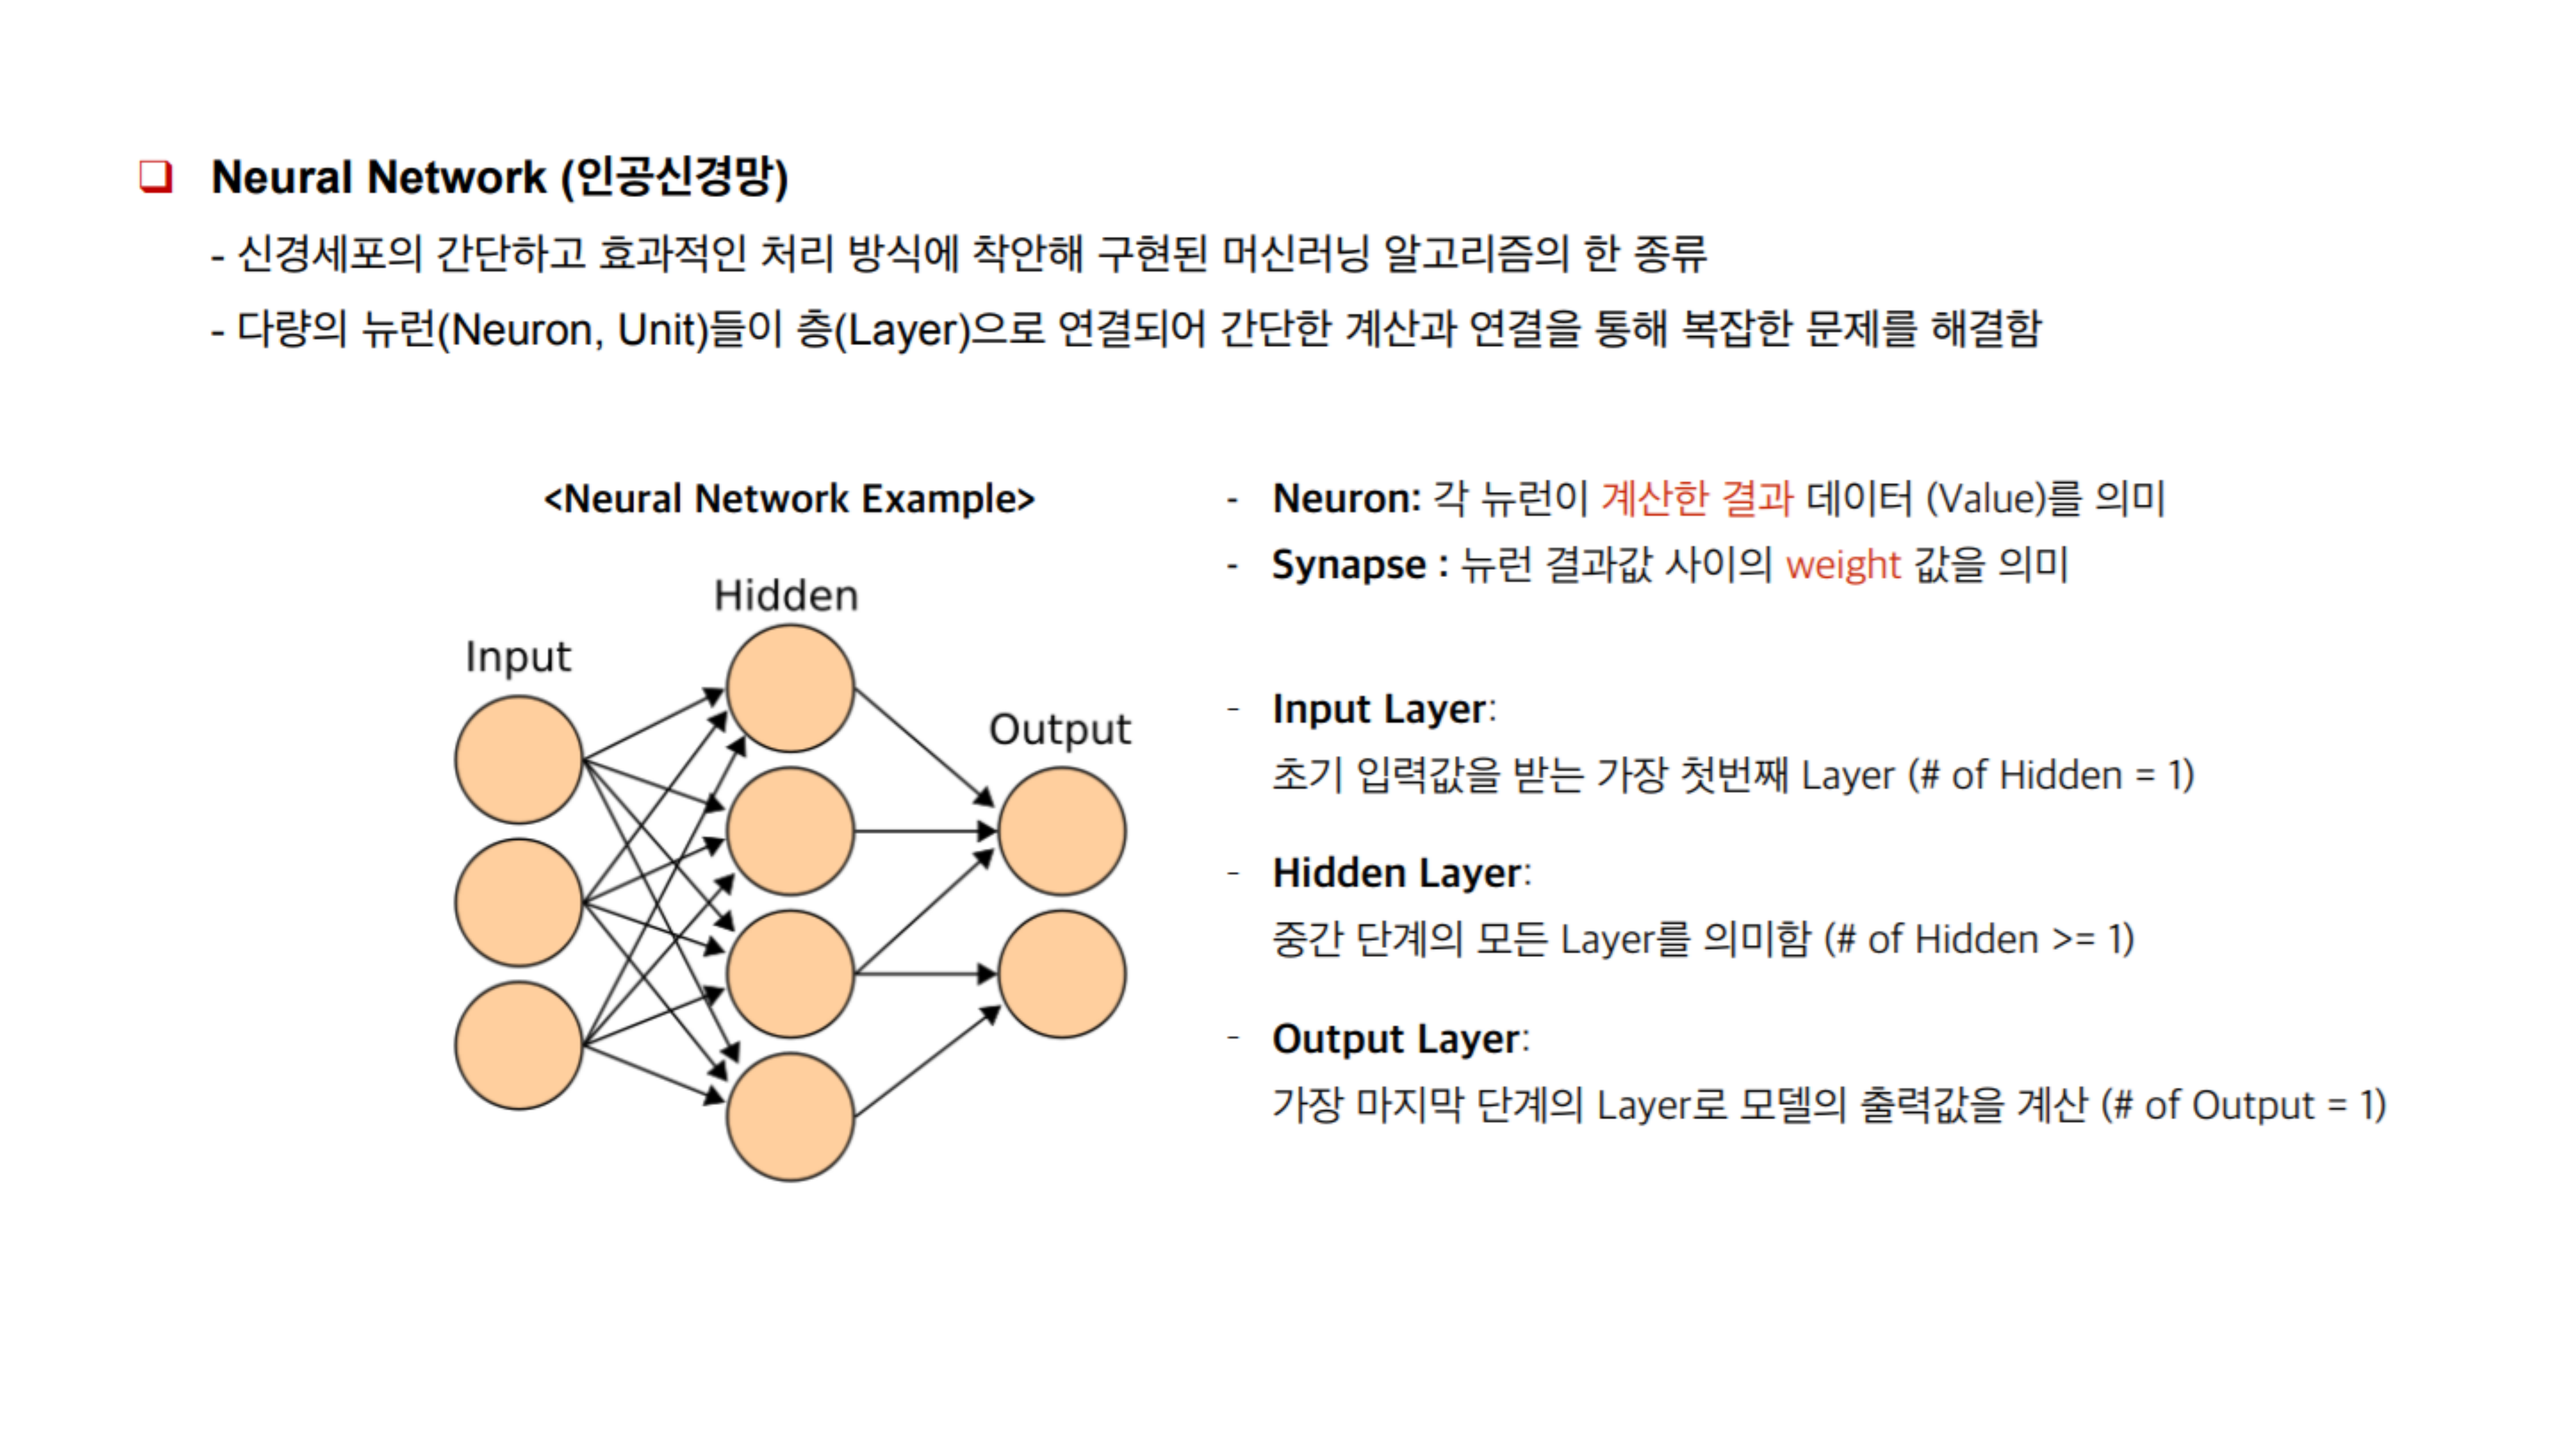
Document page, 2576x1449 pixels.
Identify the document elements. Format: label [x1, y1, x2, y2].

picture [117, 135, 2480, 1212]
